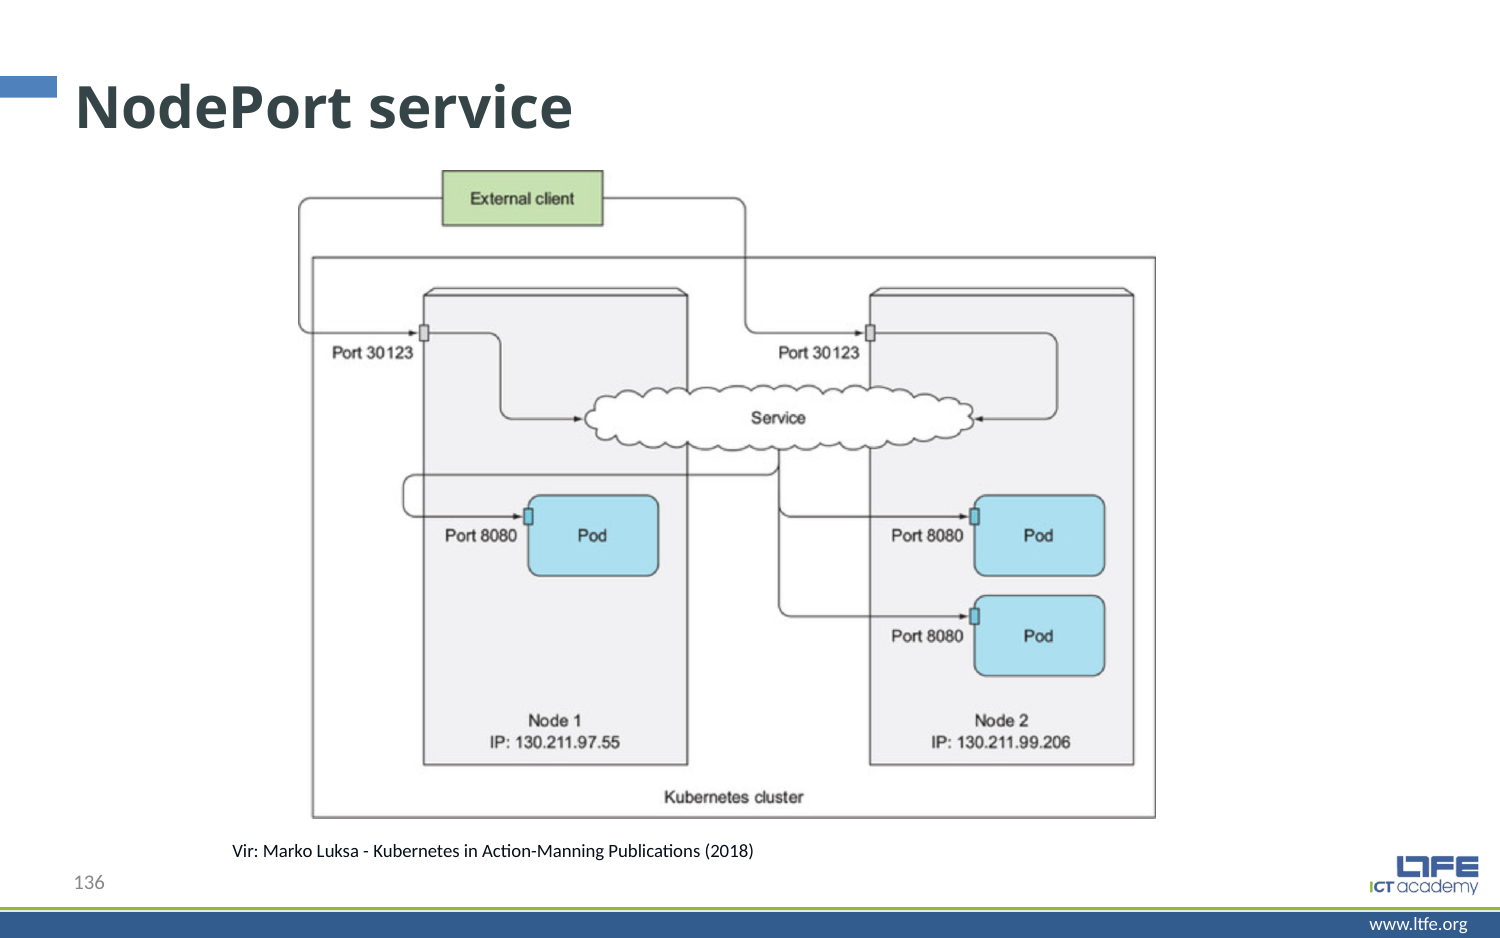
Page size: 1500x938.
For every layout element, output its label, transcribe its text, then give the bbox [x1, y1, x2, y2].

picture [0, 0, 1500, 938]
title NodePort service [59, 75, 1410, 179]
slide_number 136 [58, 856, 199, 907]
text_box Vir: Marko Luksa - Kubernetes in Action-Manning Publications (2018) [217, 831, 1252, 870]
